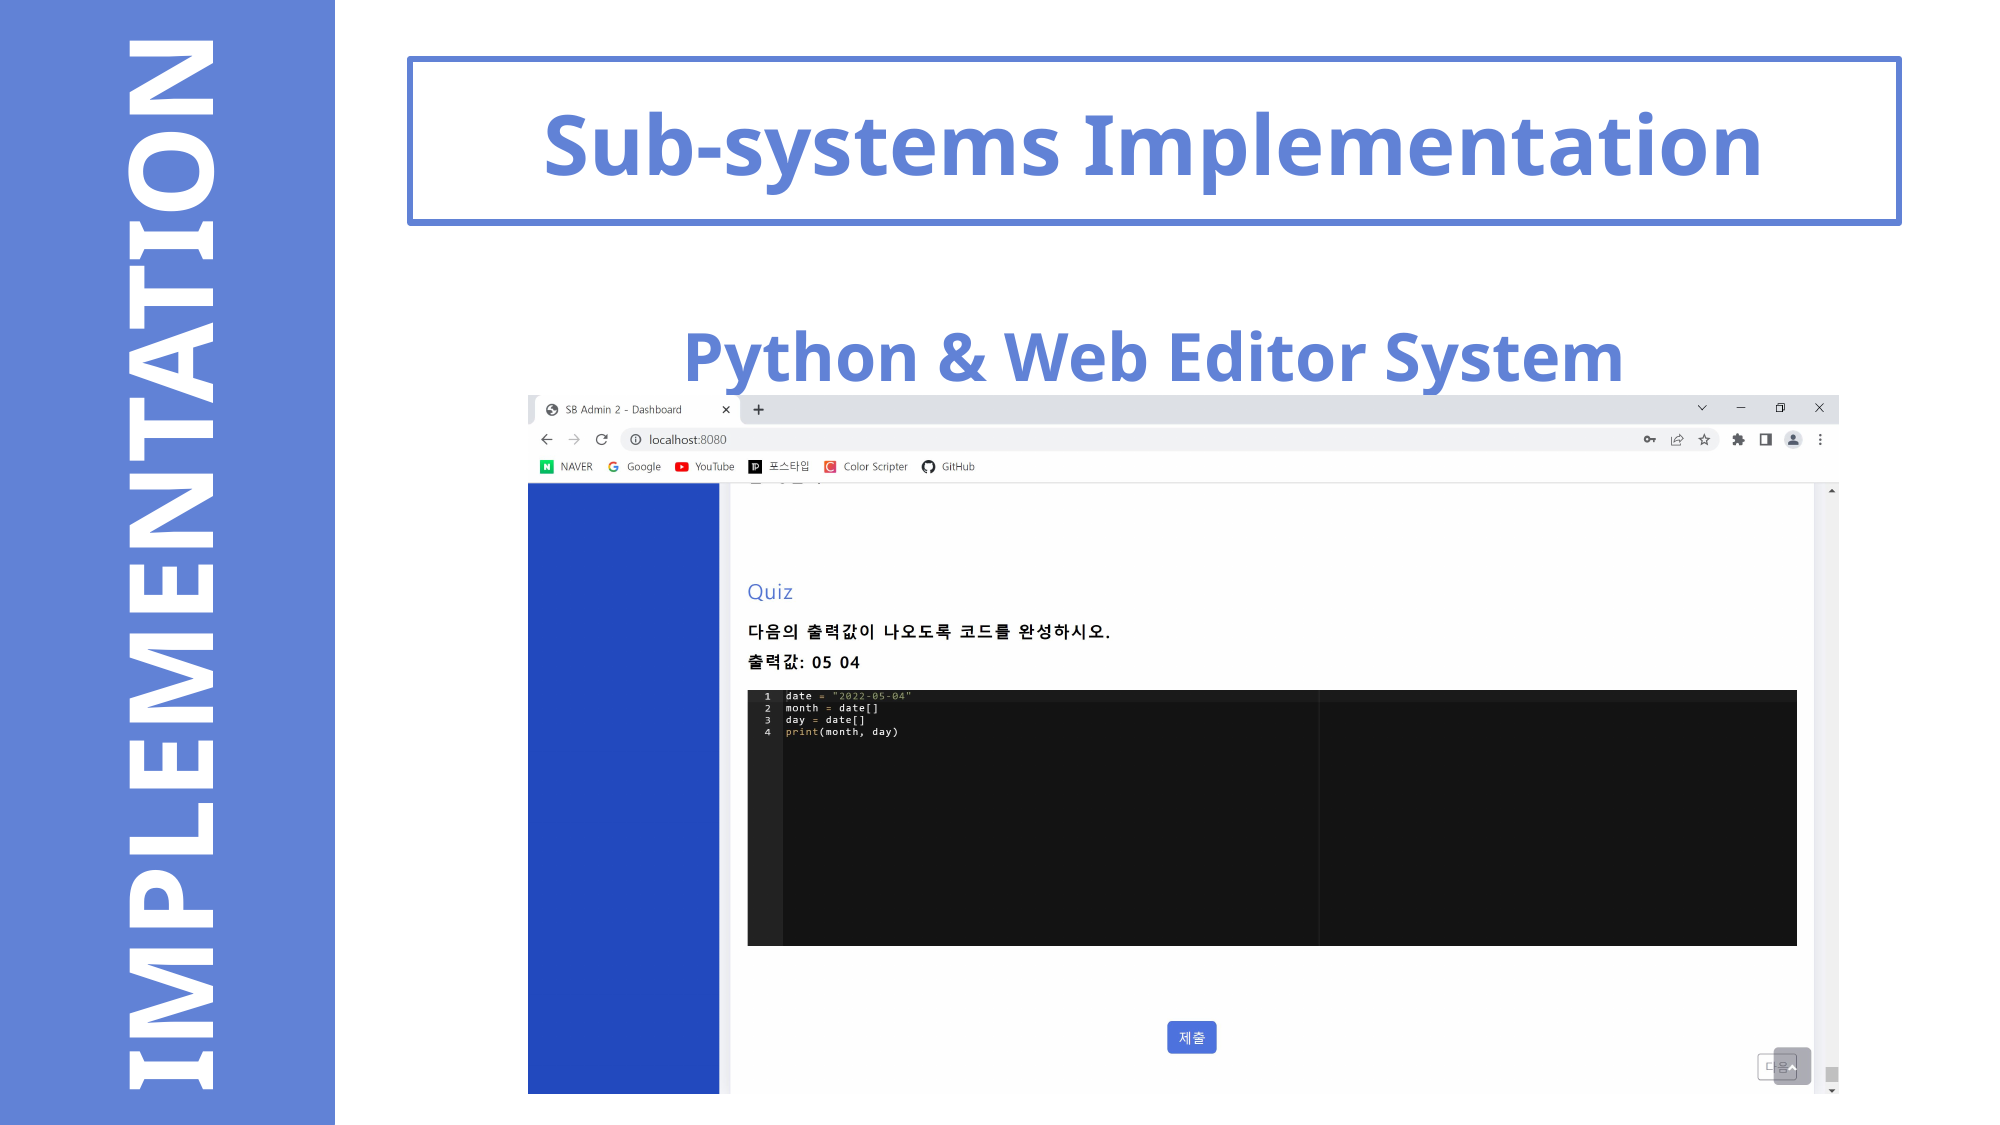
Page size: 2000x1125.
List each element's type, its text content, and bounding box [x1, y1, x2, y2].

text_box Python & Web Editor System Diagram in <Design Specification> [410, 266, 1900, 1061]
picture [528, 395, 1839, 1095]
text_box Sub-systems Implementation [410, 84, 1900, 200]
title IMPLEMENTATION [0, 0, 334, 1125]
